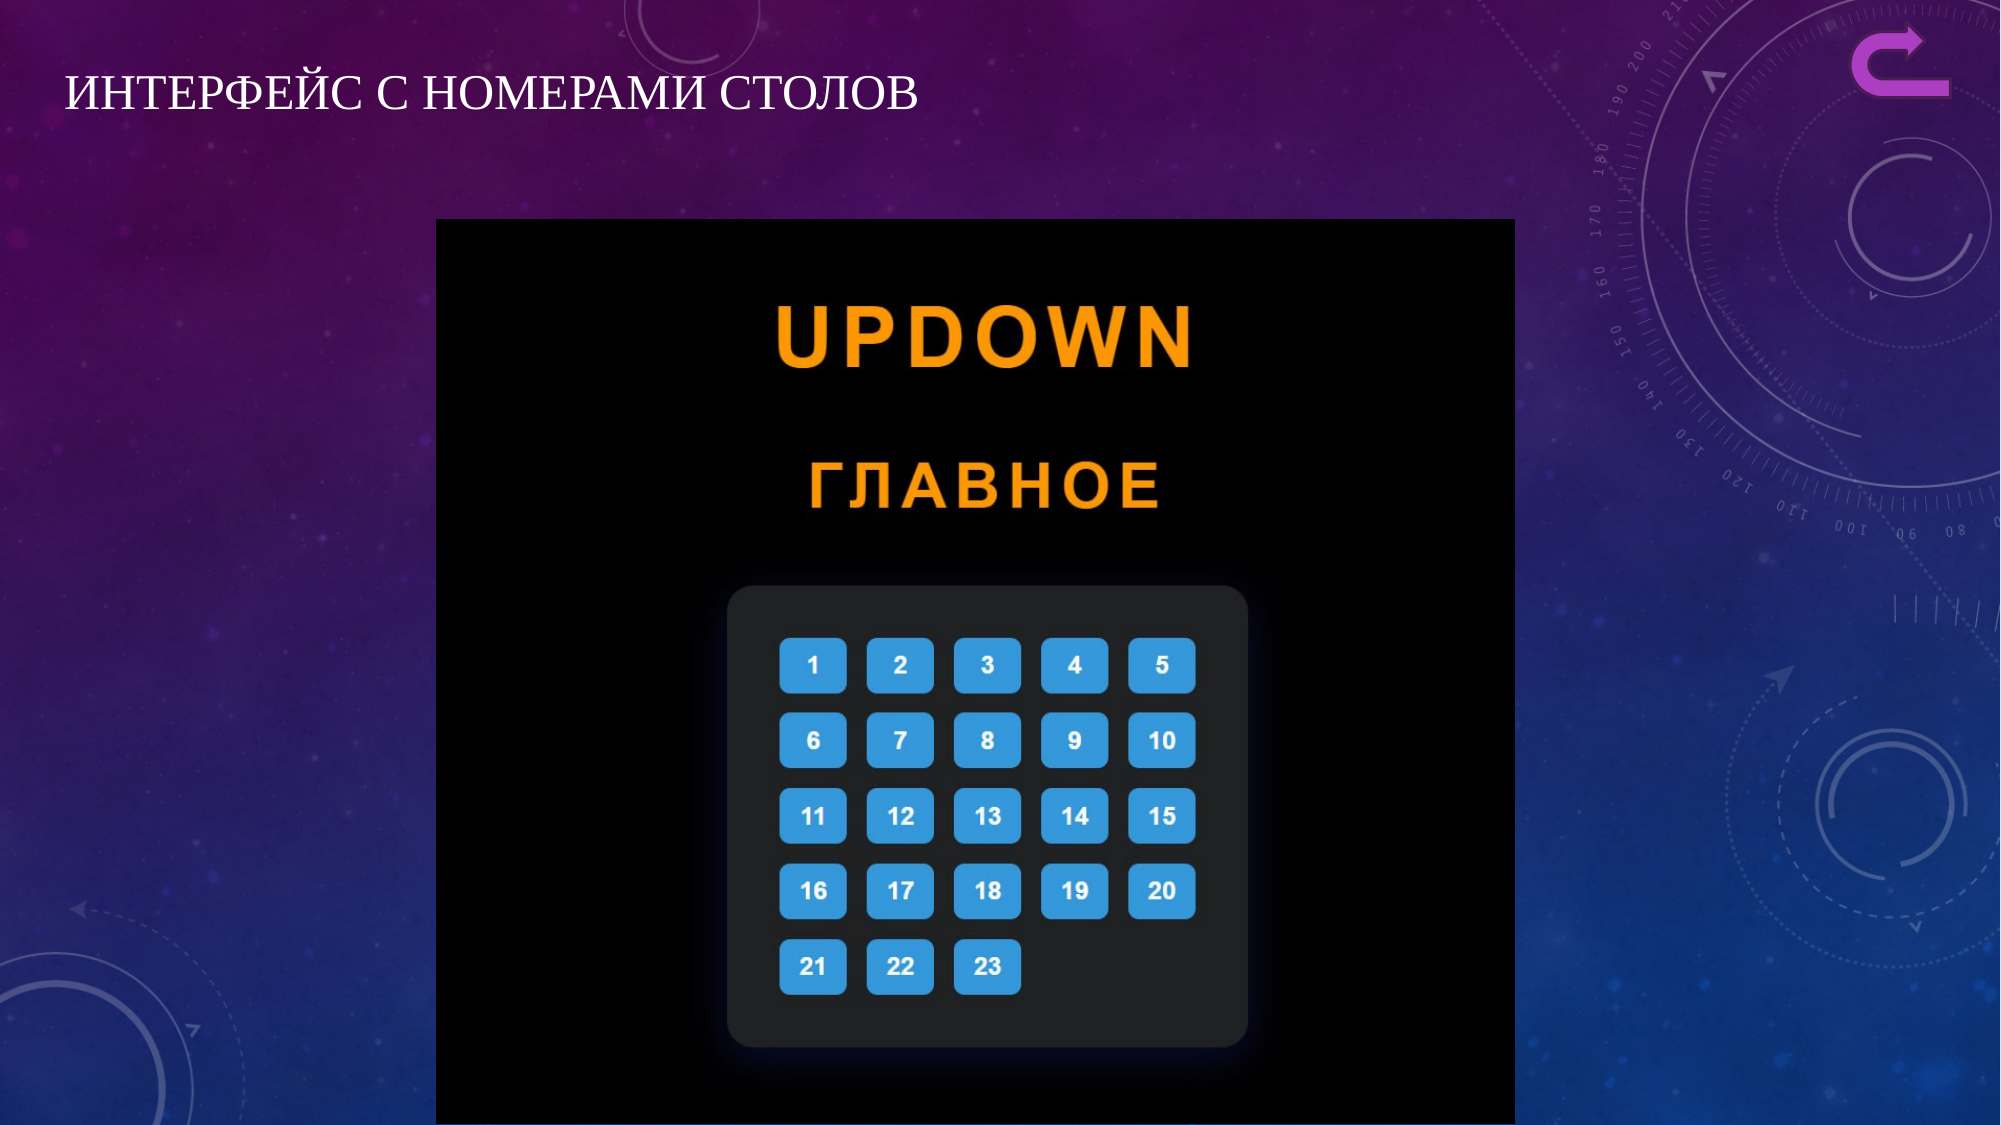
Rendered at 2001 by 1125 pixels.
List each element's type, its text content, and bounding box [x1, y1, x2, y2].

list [436, 219, 1515, 1125]
picture [1515, 0, 2001, 1125]
text_box [1848, 20, 1952, 100]
picture [0, 0, 436, 1125]
title Интерфейс с номерами столов [49, 0, 1712, 239]
